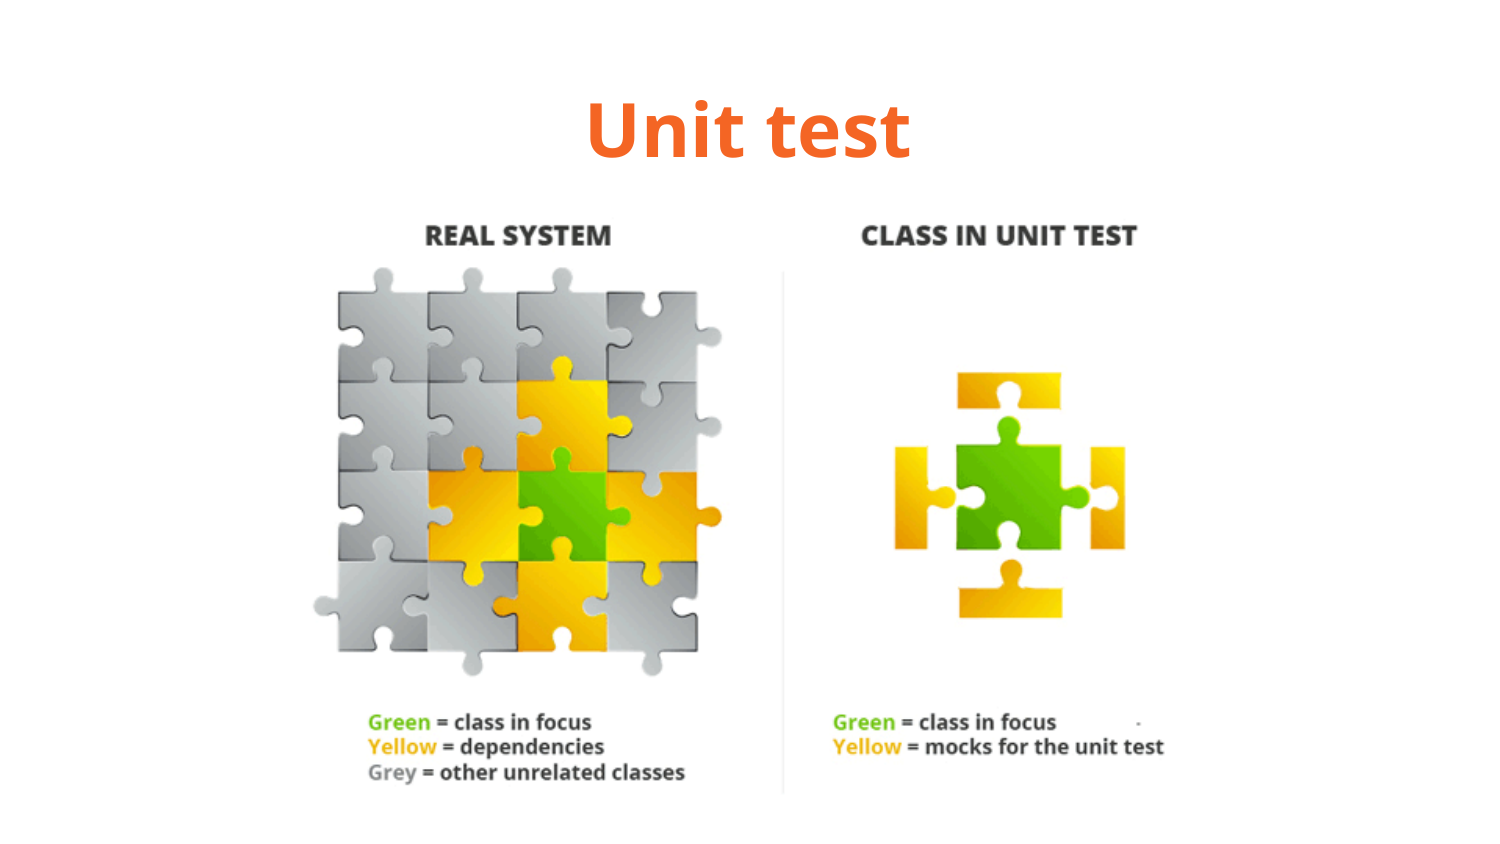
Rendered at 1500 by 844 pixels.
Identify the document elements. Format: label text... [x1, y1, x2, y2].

title Unit test [49, 67, 1448, 173]
picture [279, 201, 1218, 804]
